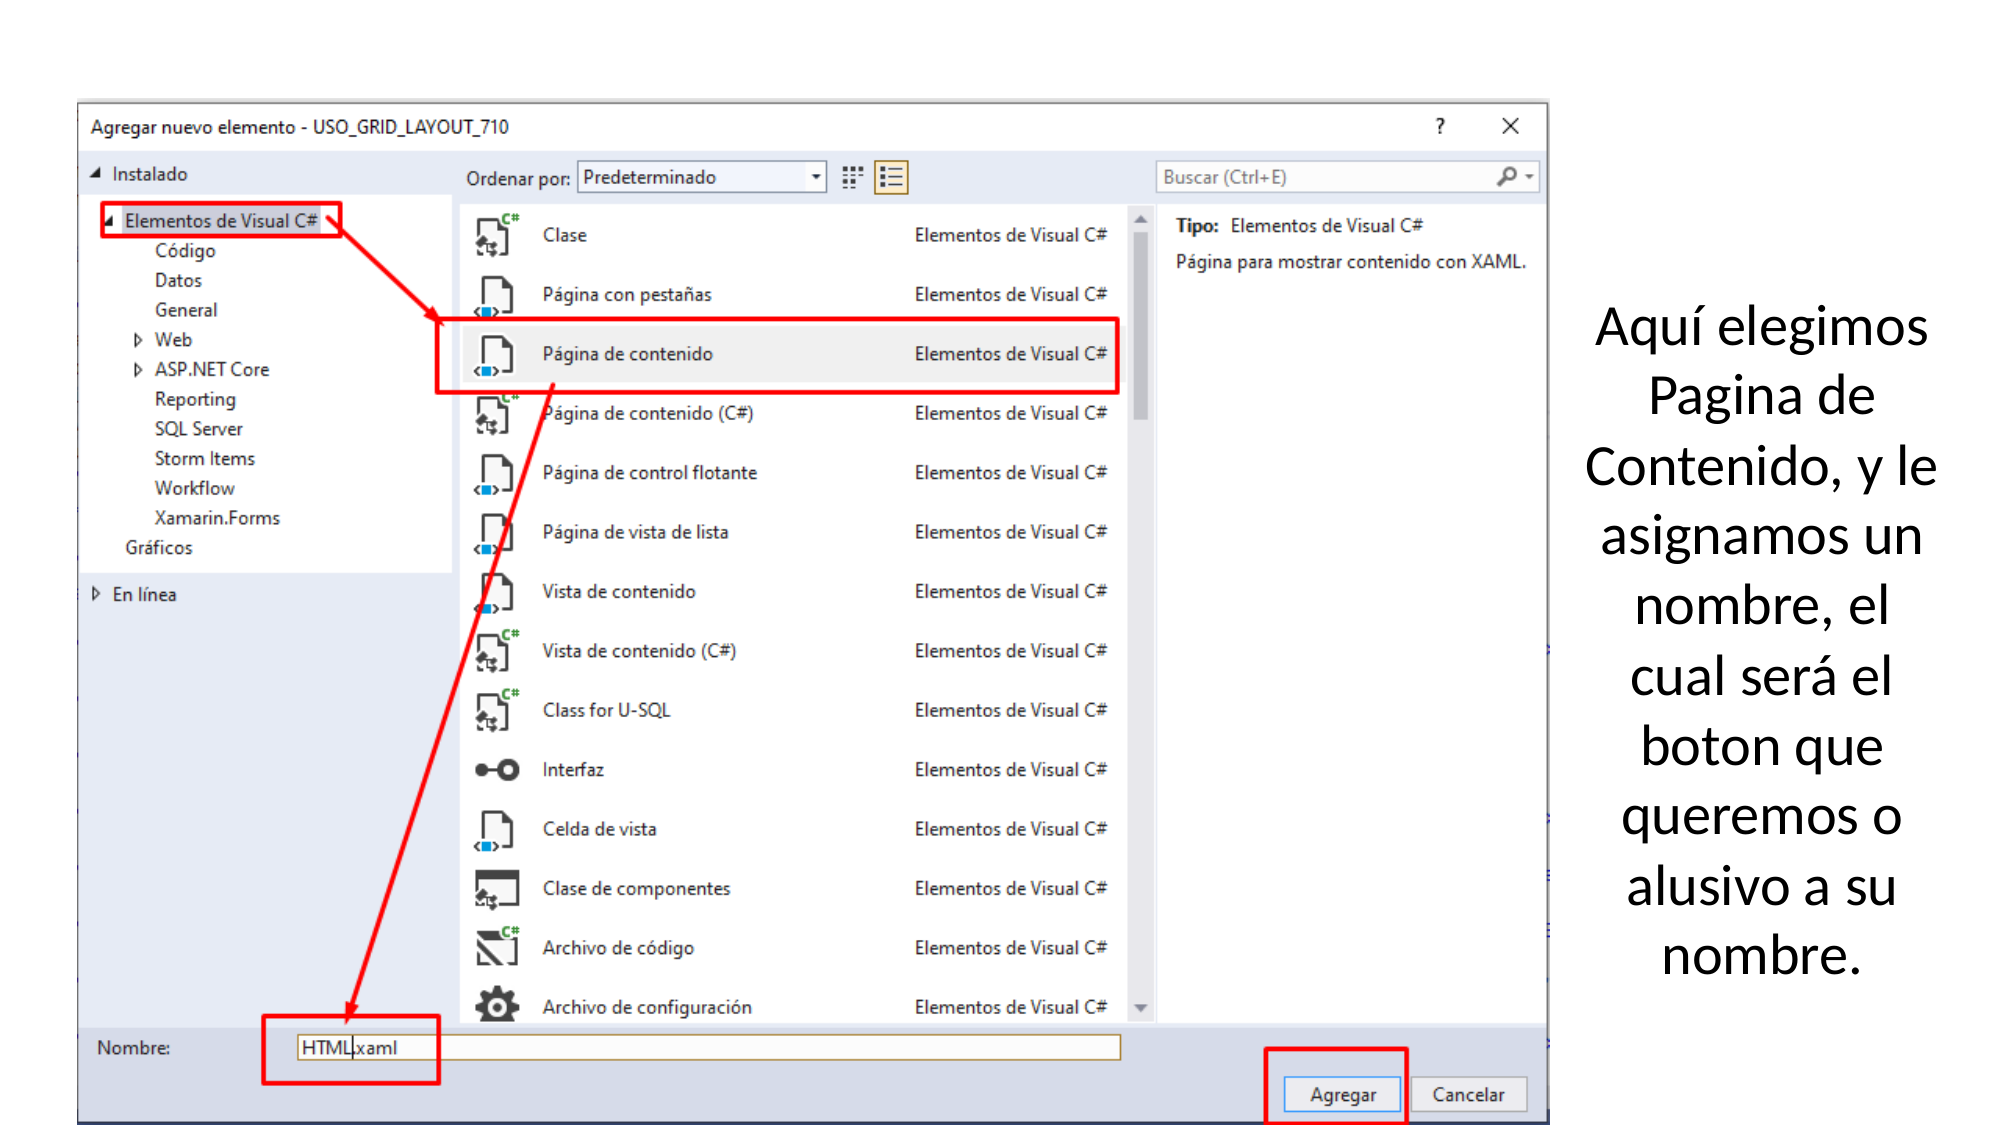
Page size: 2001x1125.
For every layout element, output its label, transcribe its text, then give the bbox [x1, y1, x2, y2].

text_box Aquí elegimos Pagina de Contenido, y le asignamos un nombre, el cual será el boton que queremos o alusivo a su nombre. [1570, 279, 1955, 994]
picture [77, 98, 1550, 1125]
